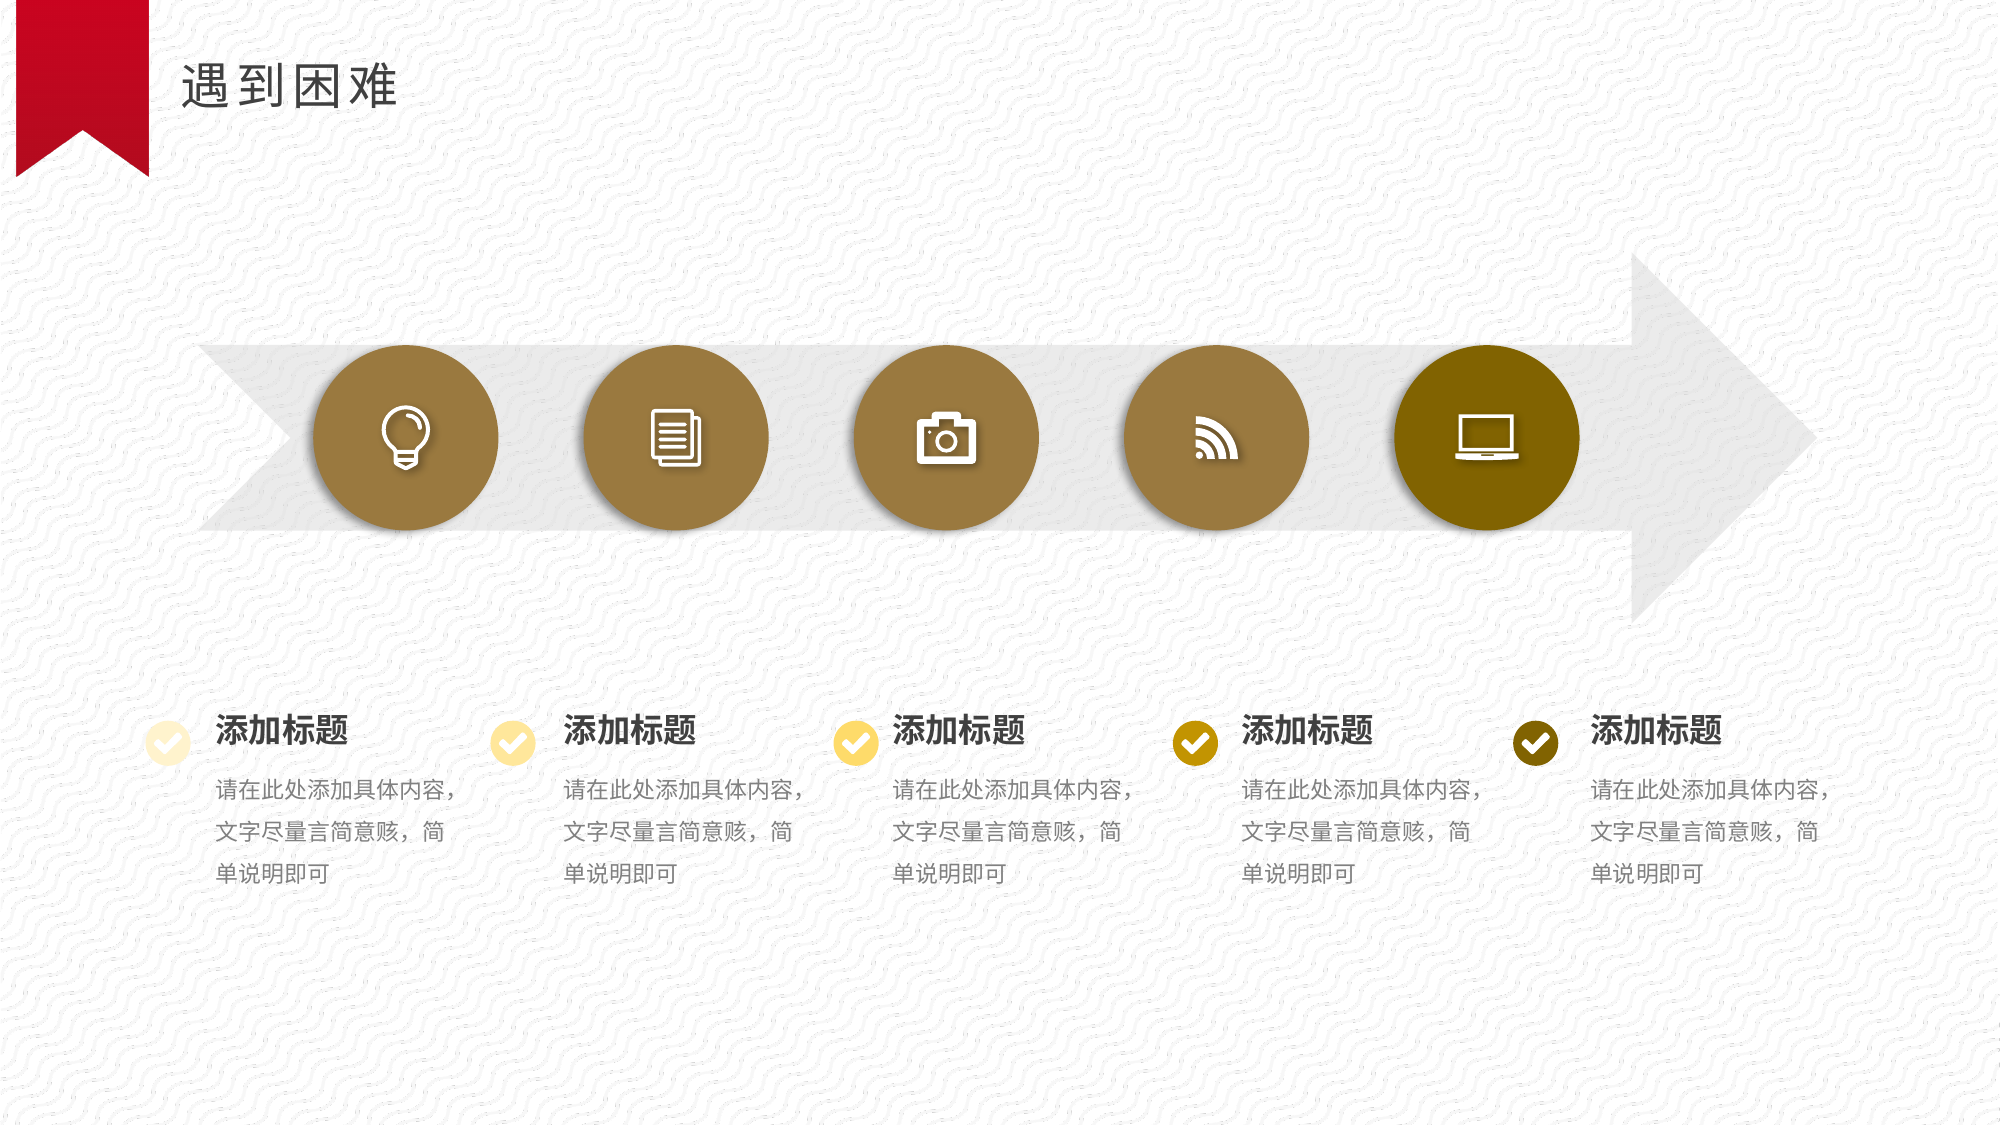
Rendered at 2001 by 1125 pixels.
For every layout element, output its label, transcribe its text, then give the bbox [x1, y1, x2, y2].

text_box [145, 720, 191, 766]
text_box 请在此处添加具体内容，文字尽量言简意赅，简单说明即可 [1575, 754, 1851, 894]
picture [0, 0, 2000, 1125]
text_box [1513, 720, 1559, 766]
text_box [1172, 720, 1218, 766]
text_box 请在此处添加具体内容，文字尽量言简意赅，简单说明即可 [1226, 754, 1503, 894]
text_box 添加标题 [1575, 701, 1755, 757]
text_box 添加标题 [877, 701, 1057, 757]
text_box 请在此处添加具体内容，文字尽量言简意赅，简单说明即可 [200, 754, 477, 894]
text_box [197, 252, 1818, 624]
text_box 遇到困难 [165, 47, 550, 122]
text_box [490, 720, 536, 766]
text_box 添加标题 [549, 701, 729, 757]
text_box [833, 720, 879, 766]
text_box 添加标题 [1226, 701, 1406, 757]
text_box 请在此处添加具体内容，文字尽量言简意赅，简单说明即可 [877, 754, 1154, 894]
text_box 添加标题 [200, 701, 380, 757]
text_box 请在此处添加具体内容，文字尽量言简意赅，简单说明即可 [549, 754, 825, 894]
